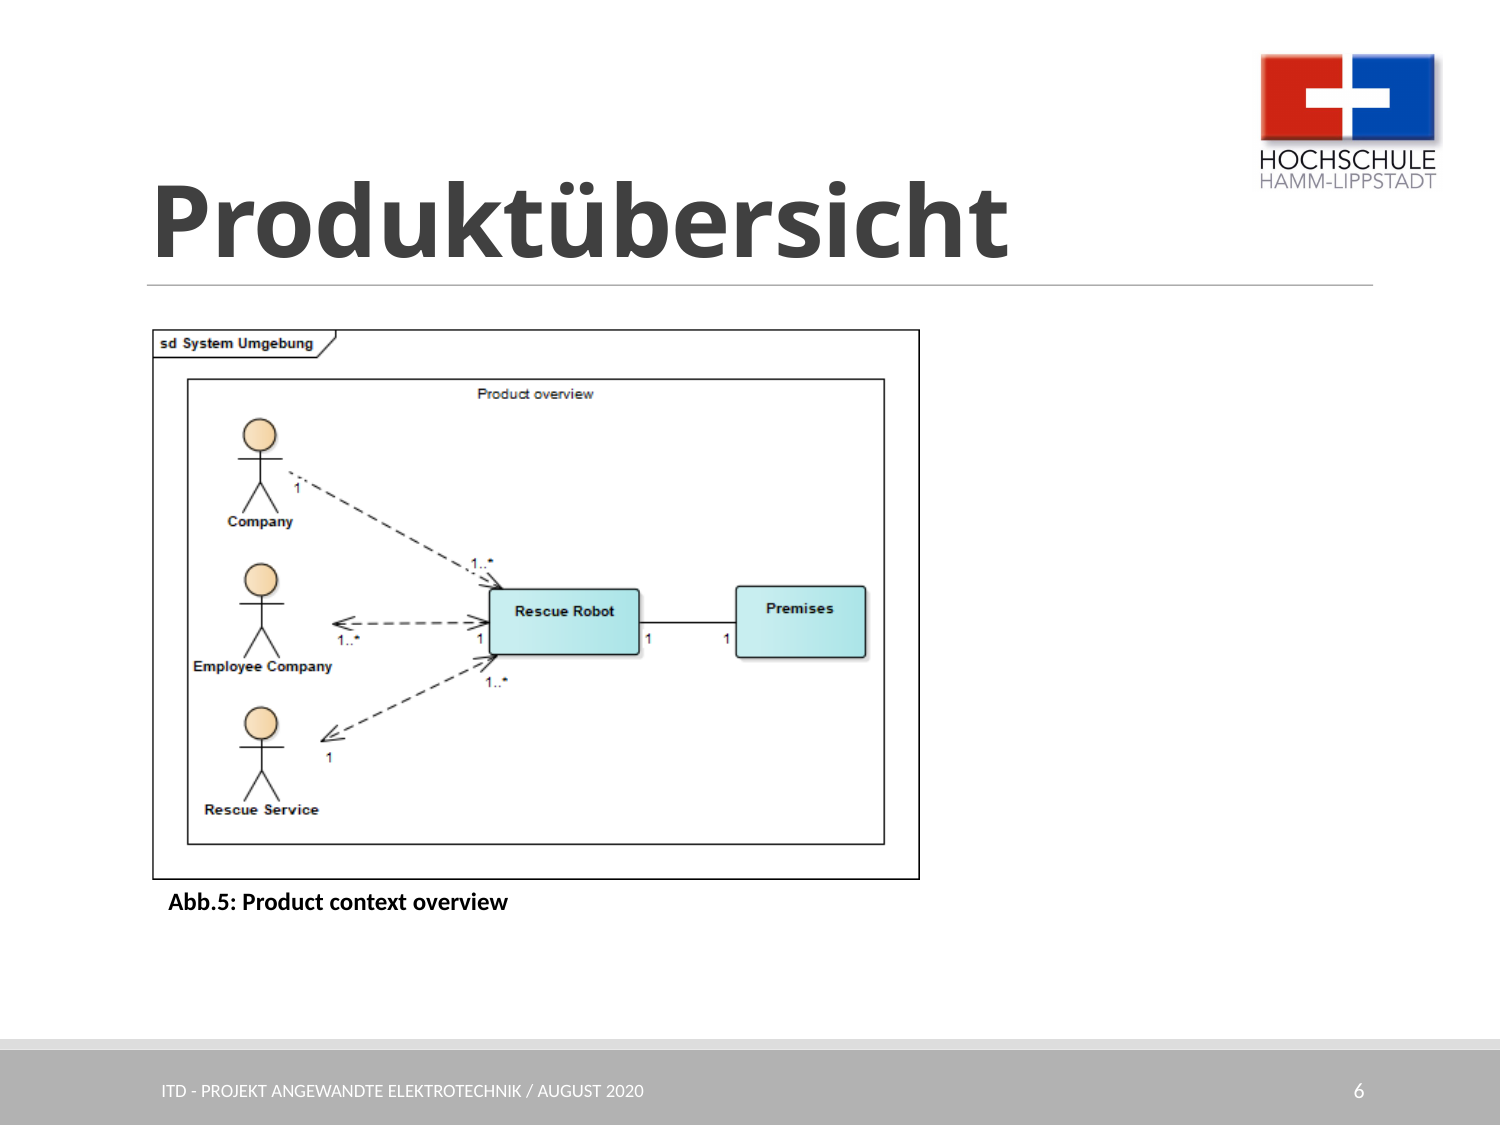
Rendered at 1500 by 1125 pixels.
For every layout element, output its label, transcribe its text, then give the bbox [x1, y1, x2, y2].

text_box Abb.5: Product context overview [153, 890, 525, 923]
picture [1373, 50, 1443, 192]
text_box 6 [1218, 1059, 1380, 1120]
text_box Produktübersicht [134, 47, 1373, 285]
text_box ITD - Projekt angewandte Elektrotechnik / August 2020 [105, 1059, 700, 1120]
picture [151, 327, 920, 881]
